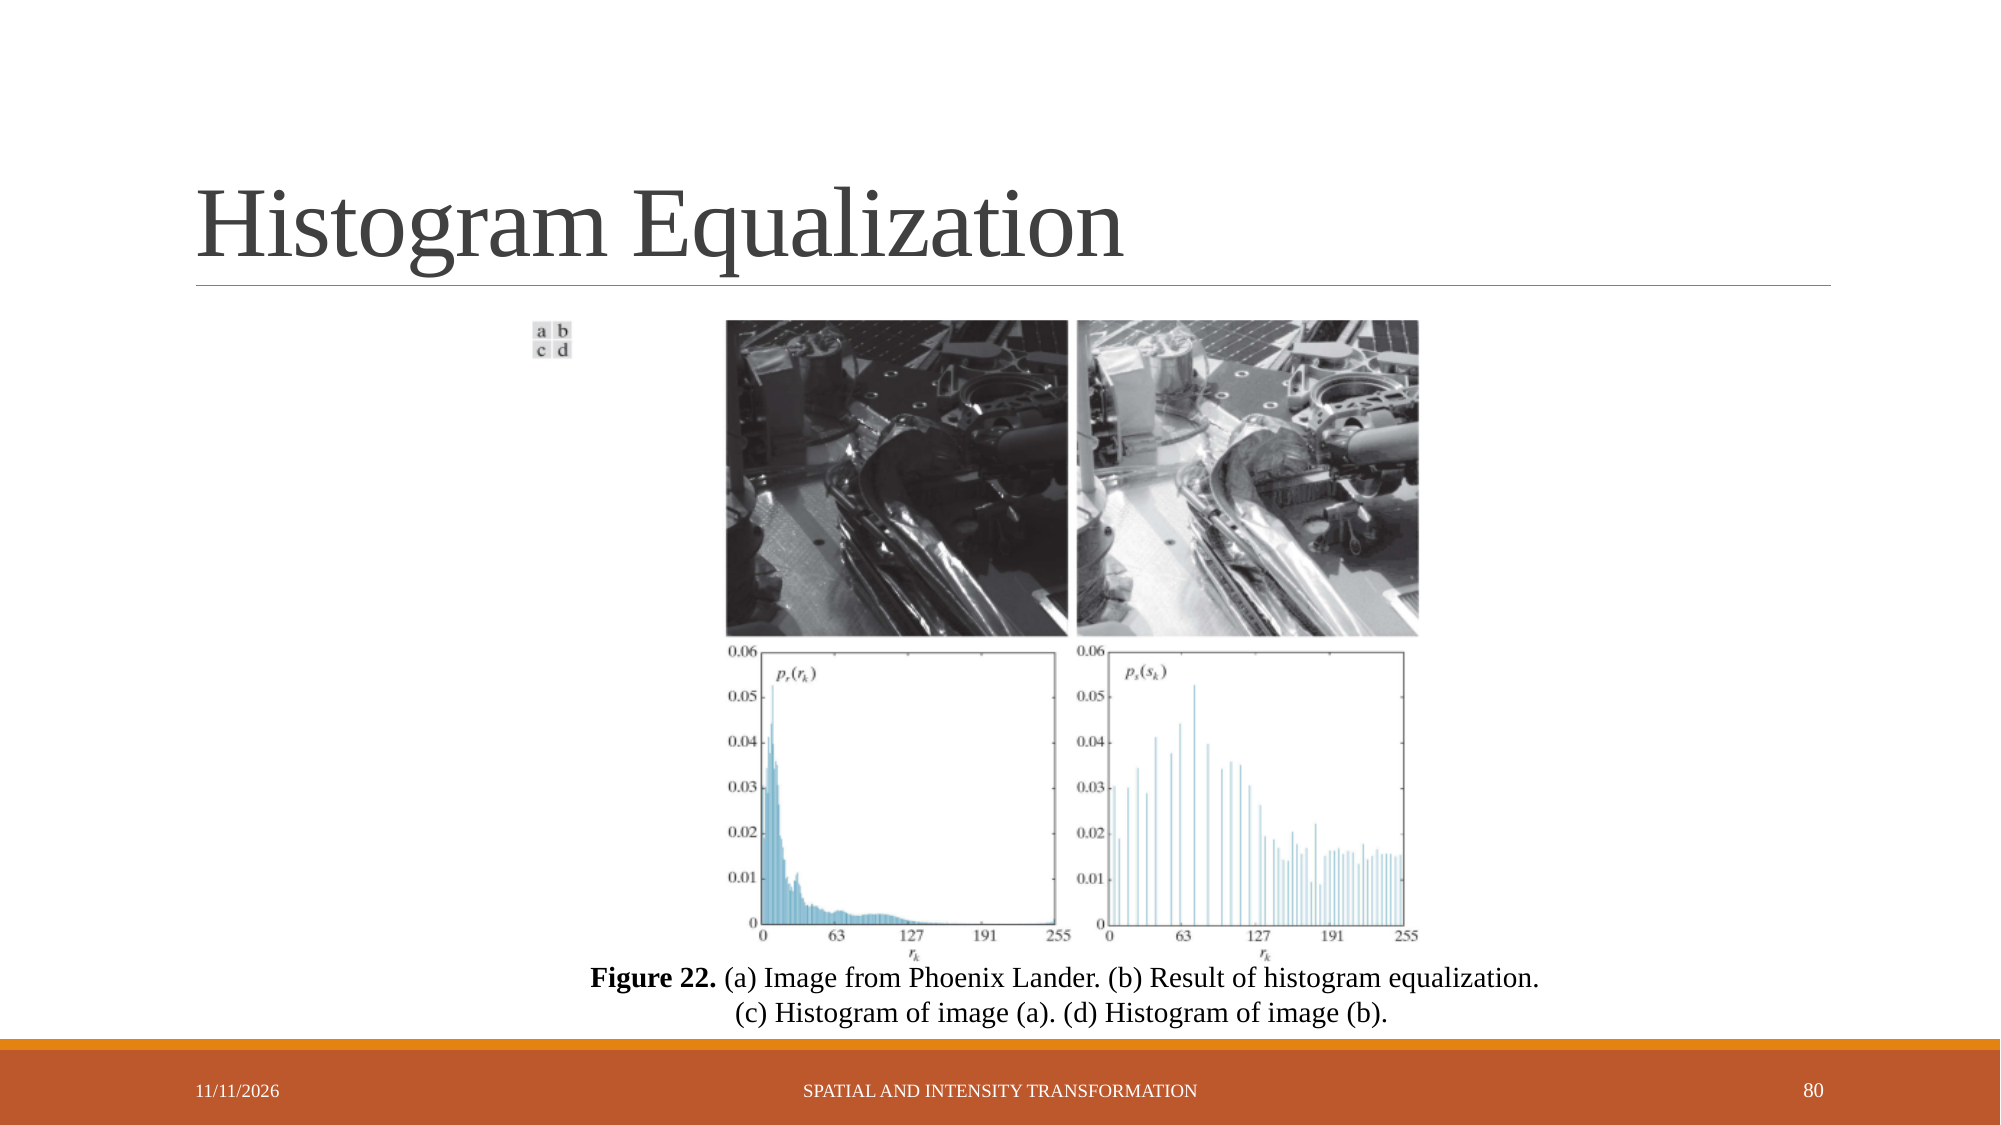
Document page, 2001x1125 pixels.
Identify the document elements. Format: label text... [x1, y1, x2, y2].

footer Spatial and Intensity Transformation [604, 1071, 1396, 1120]
slide_number 80 [1624, 1059, 1840, 1120]
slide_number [179, 1059, 586, 1120]
text_box Figure 22. (a) Image from Phoenix Lander. (b) Result of histogram equalization. (c) Histogram of image (a). (d) Histogram of image (b). [565, 950, 1566, 1071]
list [513, 302, 1448, 964]
title Histogram Equalization [179, 47, 1830, 285]
